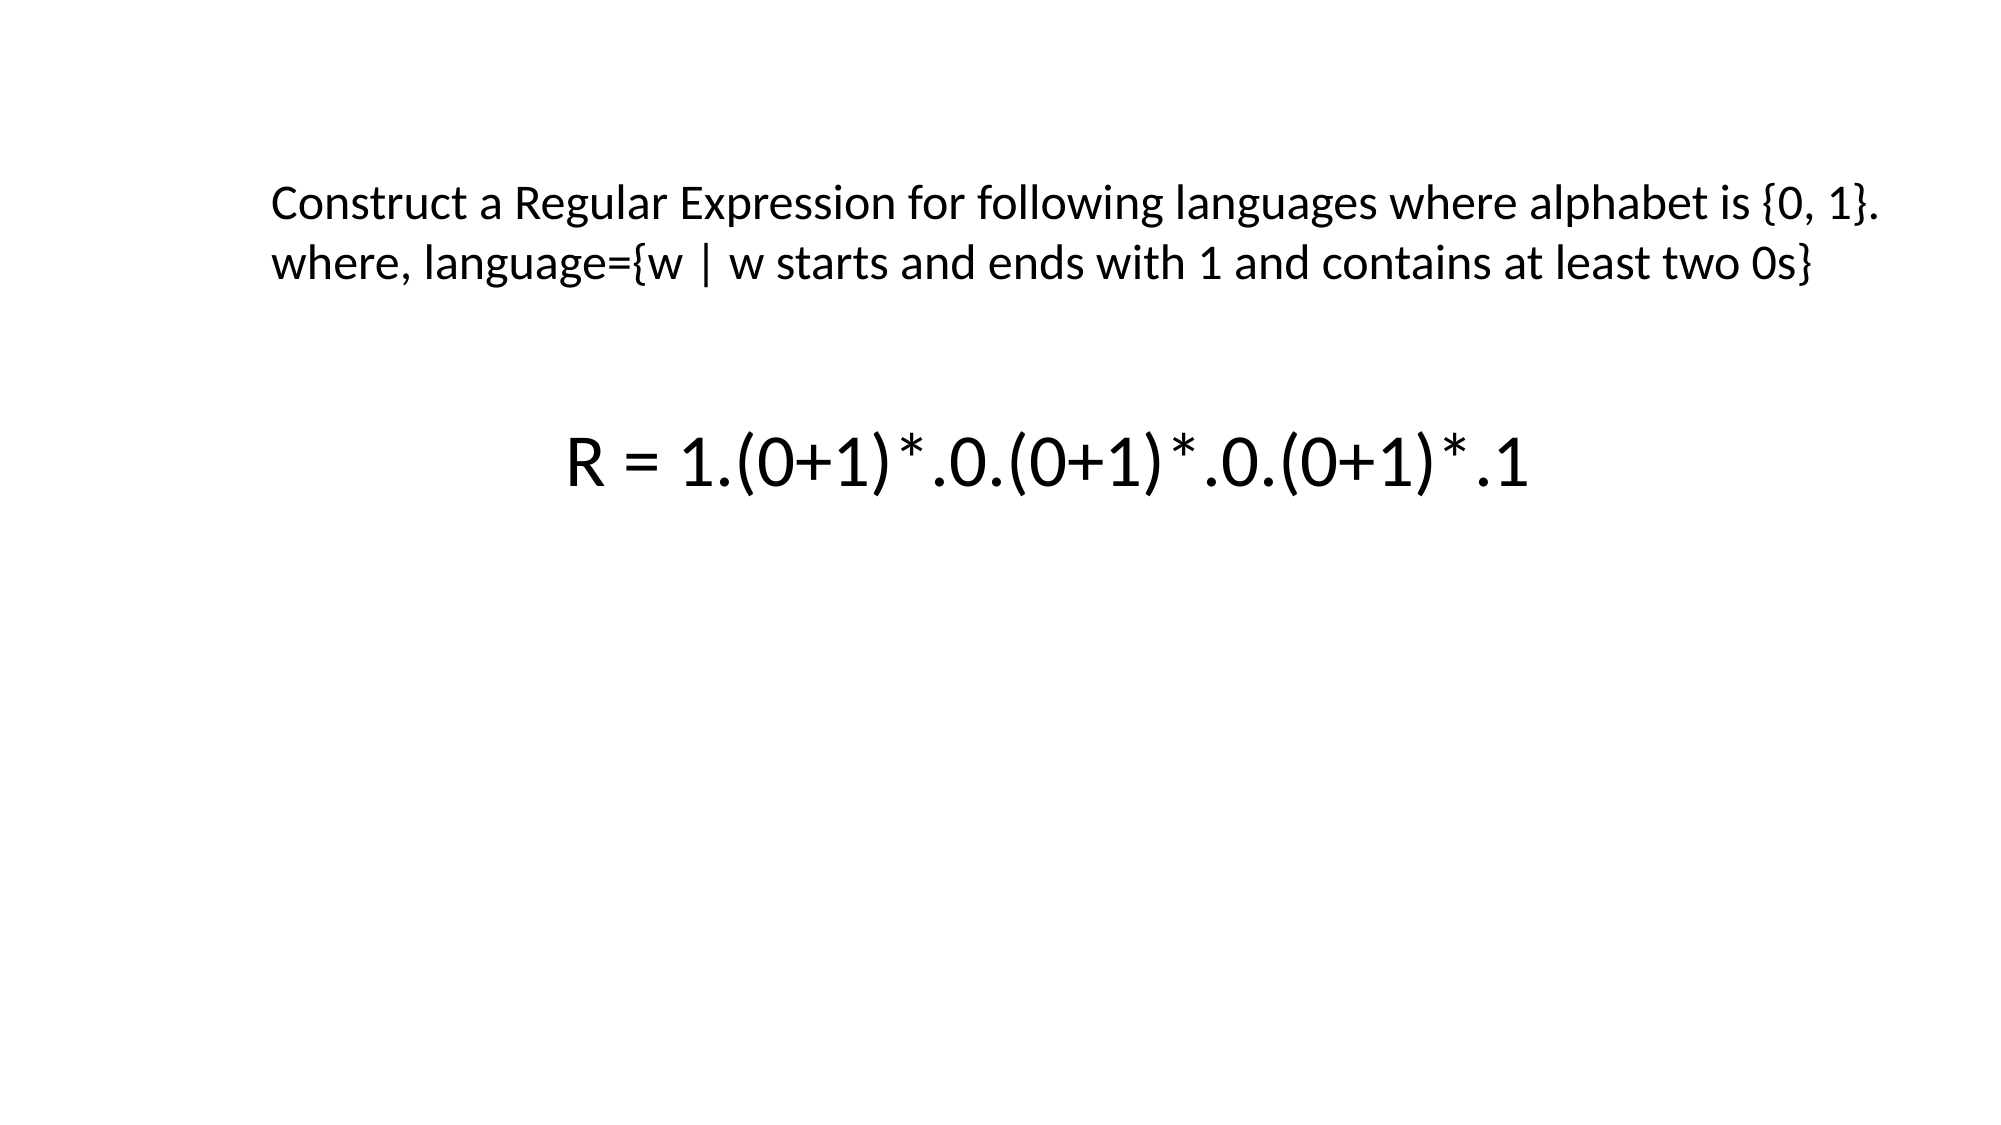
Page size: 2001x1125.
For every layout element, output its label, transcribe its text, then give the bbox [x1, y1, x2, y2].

text_box R = 1.(0+1)*.0.(0+1)*.0.(0+1)*.1 [550, 404, 1547, 599]
text_box Construct a Regular Expression for following languages where alphabet is {0, 1}. where, language={w | w starts and ends with 1 and contains at least two 0s} [256, 162, 1896, 298]
